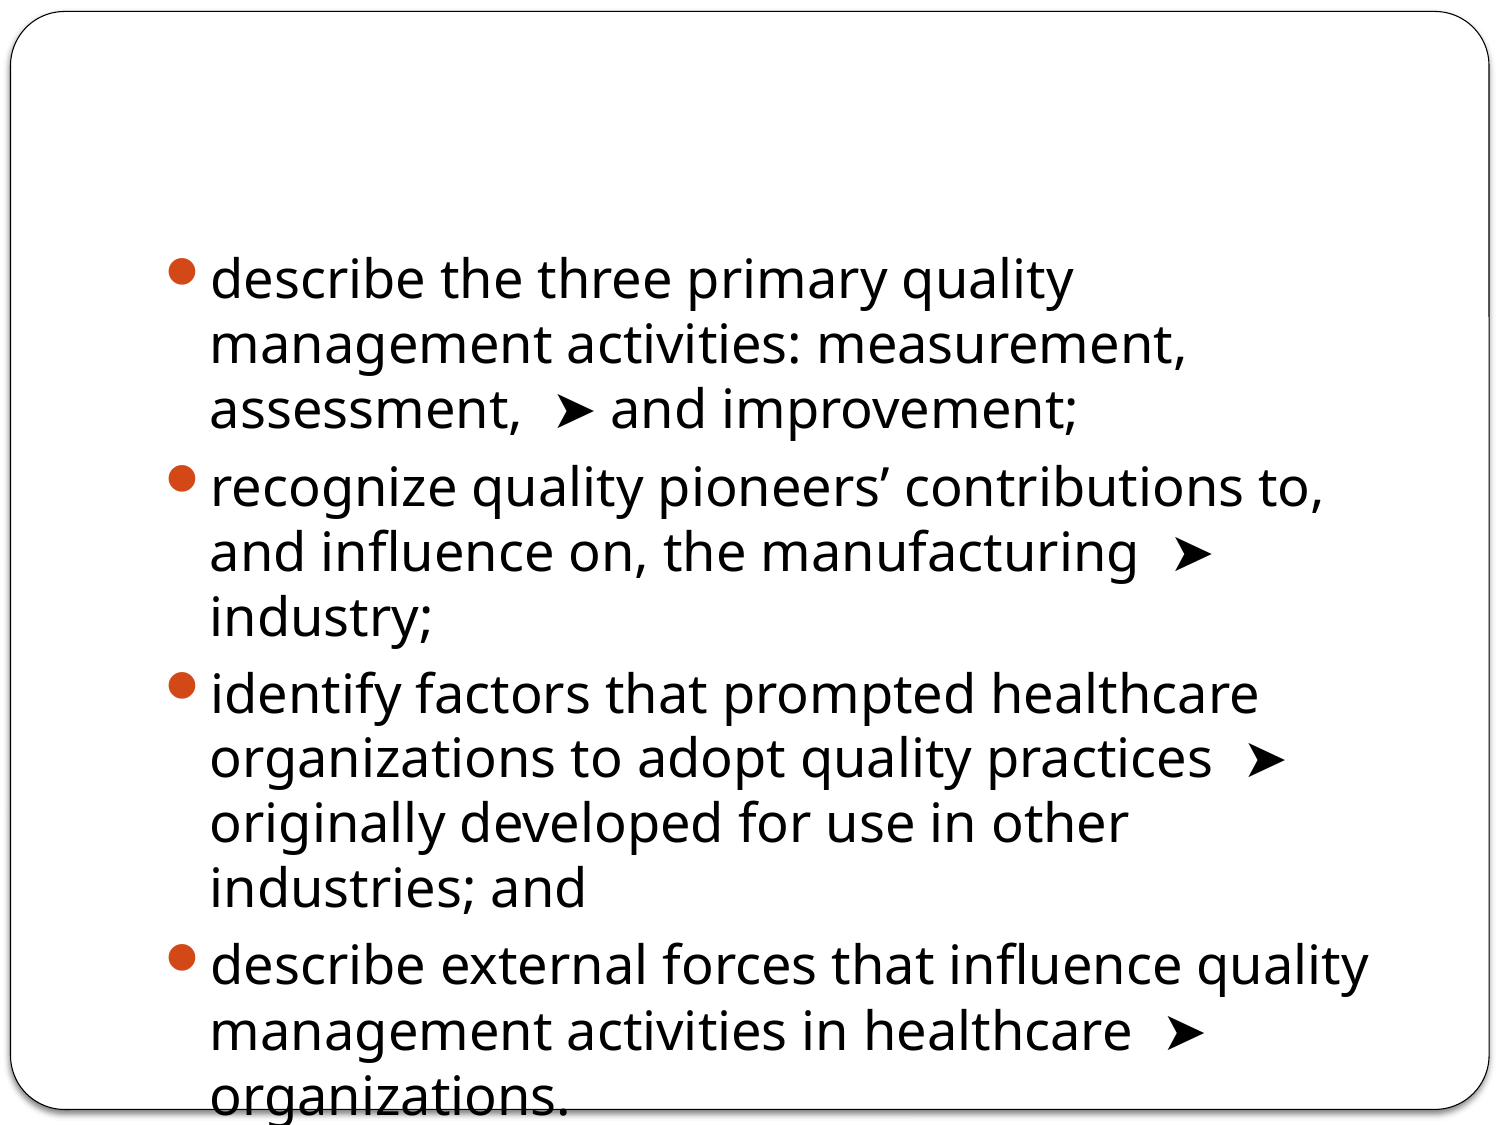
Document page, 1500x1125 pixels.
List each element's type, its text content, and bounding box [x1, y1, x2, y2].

list describe the three primary quality management activities: measurement, assessment, ➤ and improvement; recognize quality pioneers’ contributions to, and influence on, the manufacturing ➤ industry; identify factors that prompted healthcare organizations to adopt quality practices ➤ originally developed for use in other industries; and describe external forces that influence quality management activities in healthcare ➤ organizations. [150, 237, 1425, 988]
